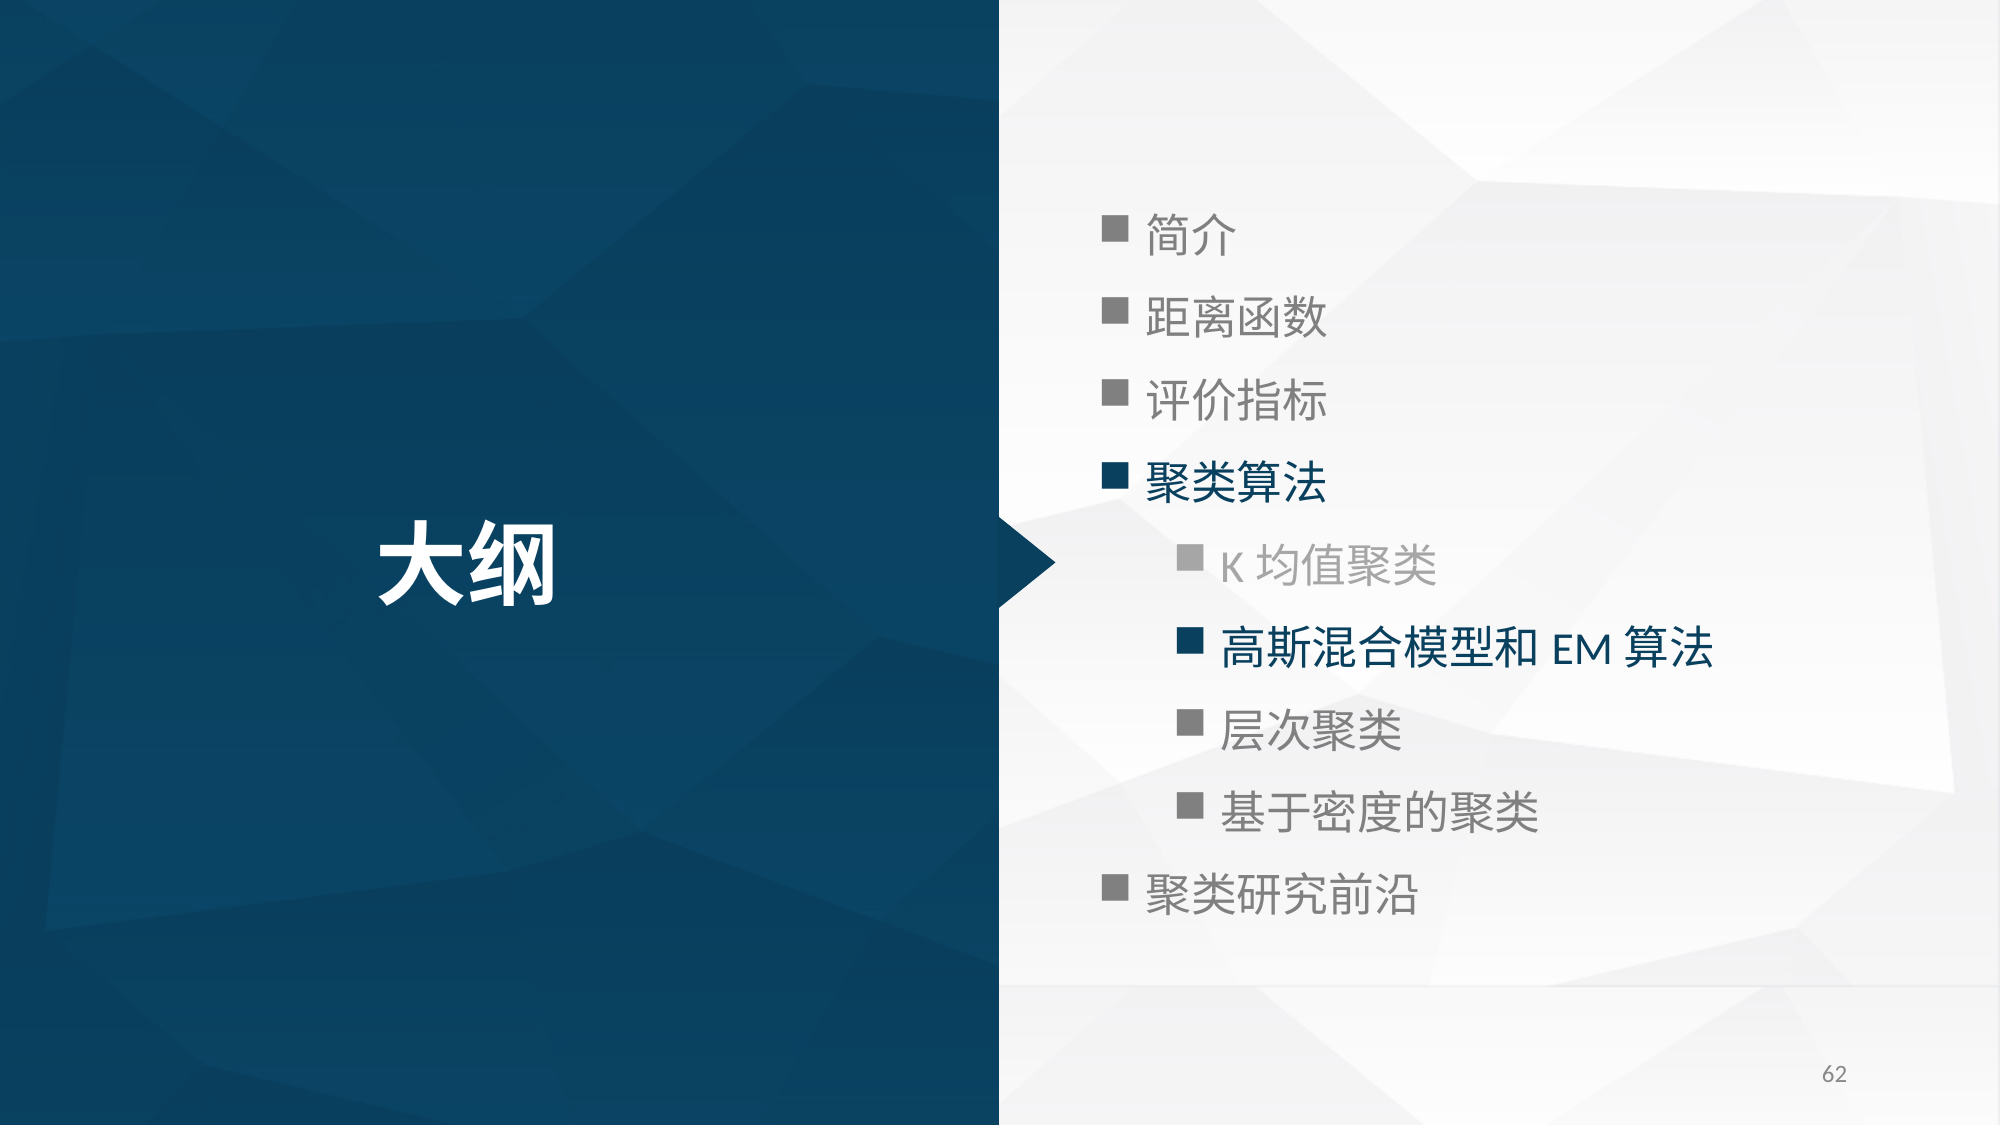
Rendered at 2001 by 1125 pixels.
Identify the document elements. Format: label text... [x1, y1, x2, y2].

text_box [996, 515, 1056, 610]
text_box 大纲 [360, 499, 575, 624]
slide_number 62 [1412, 1042, 1863, 1103]
picture [0, 0, 2000, 1125]
text_box 简介 距离函数 评价指标 聚类算法 K均值聚类 高斯混合模型和EM算法 层次聚类 基于密度的聚类 聚类研究前沿 [1083, 171, 1929, 929]
